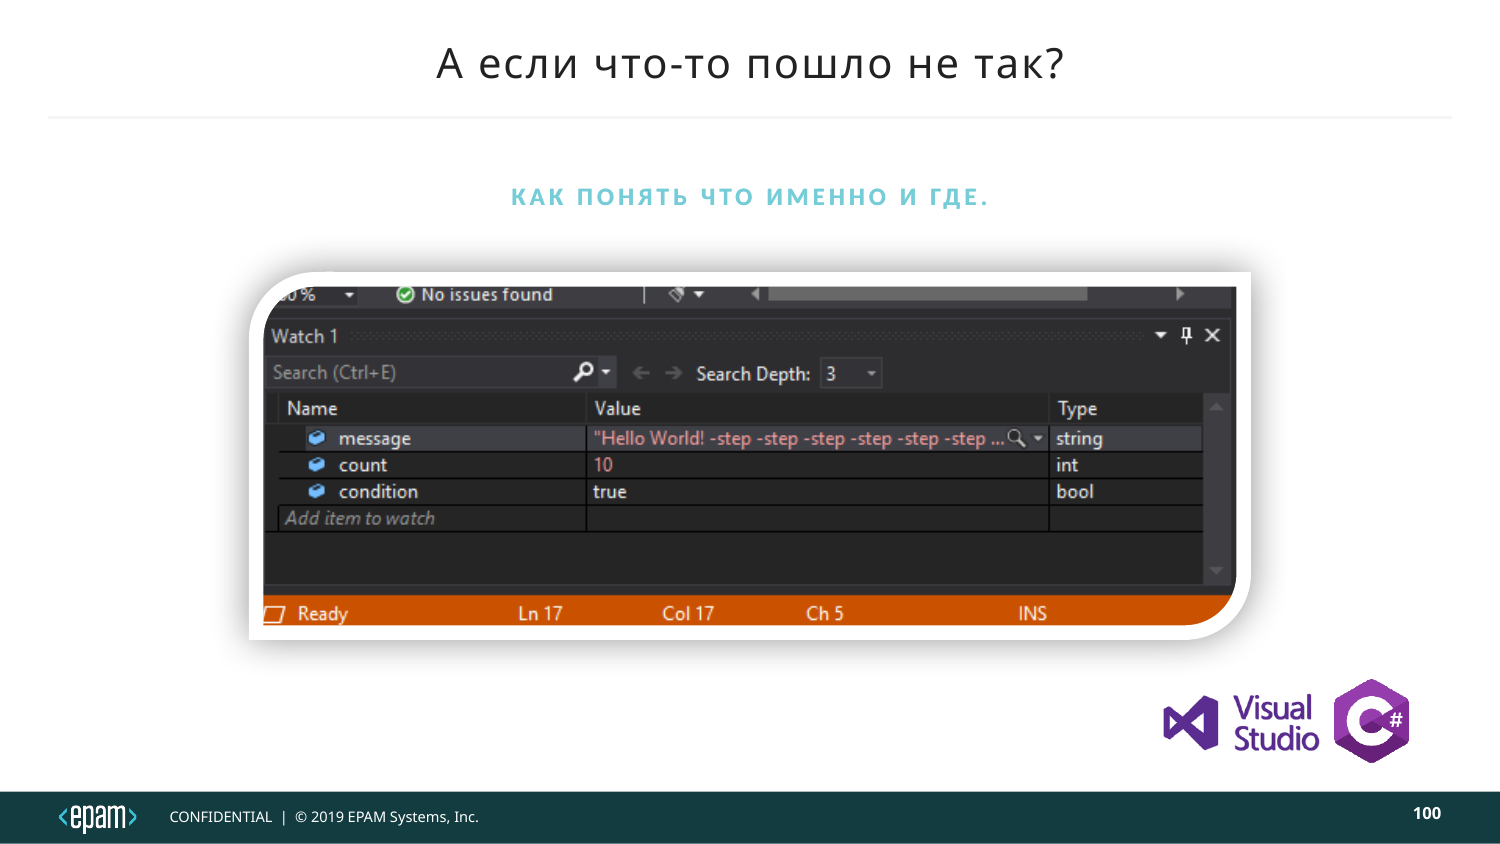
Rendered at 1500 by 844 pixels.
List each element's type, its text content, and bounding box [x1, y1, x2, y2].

picture [256, 279, 1244, 633]
text_box Как понять что именно и где. [58, 177, 1442, 234]
picture [1140, 650, 1442, 791]
title А если что-то пошло не так? [59, 37, 1442, 87]
slide_number 100 [1216, 791, 1442, 844]
